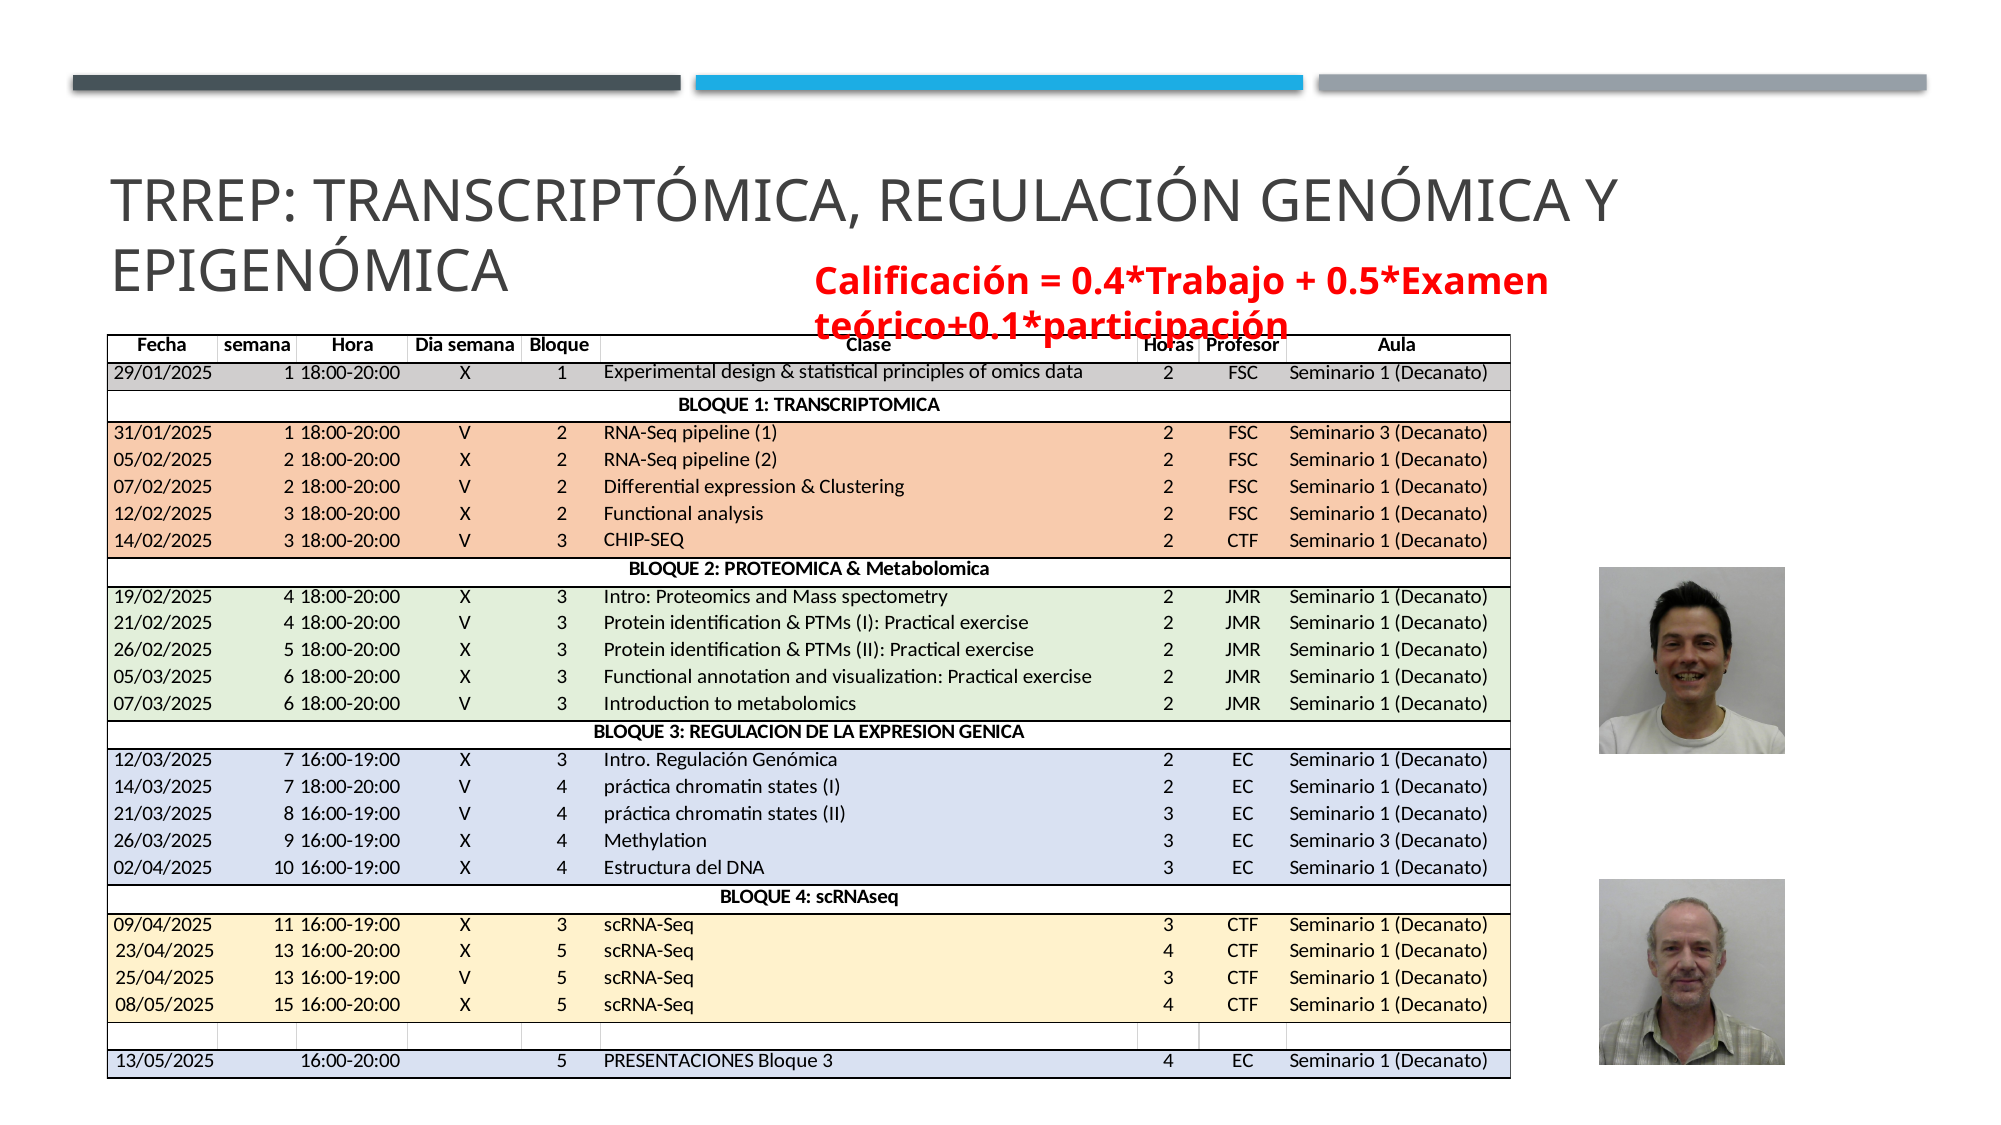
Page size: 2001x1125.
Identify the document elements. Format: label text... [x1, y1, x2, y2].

text_box Calificación = 0.4*Trabajo + 0.5*Examen teórico+0.1*participación [799, 249, 1933, 355]
picture [106, 334, 1512, 1080]
picture [1598, 567, 1785, 754]
title TRREP: TRANSCRIPTÓMICA, REGULACIÓN GENÓMICA Y EPIGENÓMICA [95, 115, 1905, 311]
picture [1598, 878, 1785, 1065]
